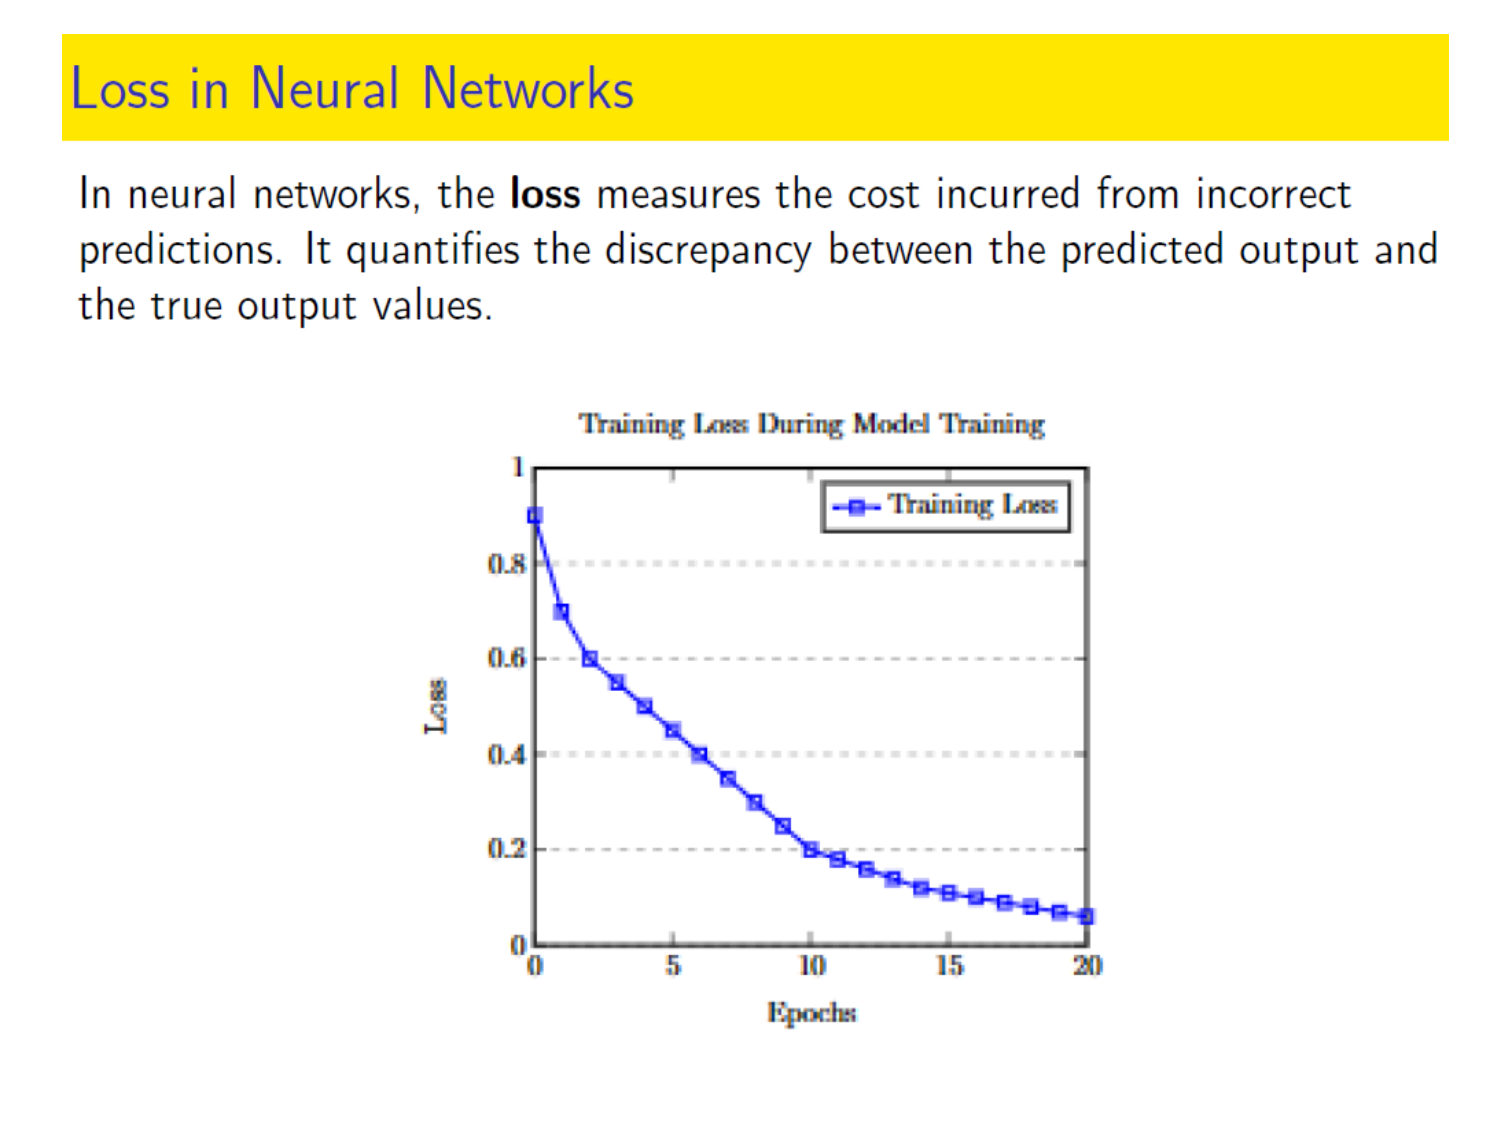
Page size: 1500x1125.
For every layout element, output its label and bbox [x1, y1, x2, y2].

picture [62, 34, 1450, 1038]
